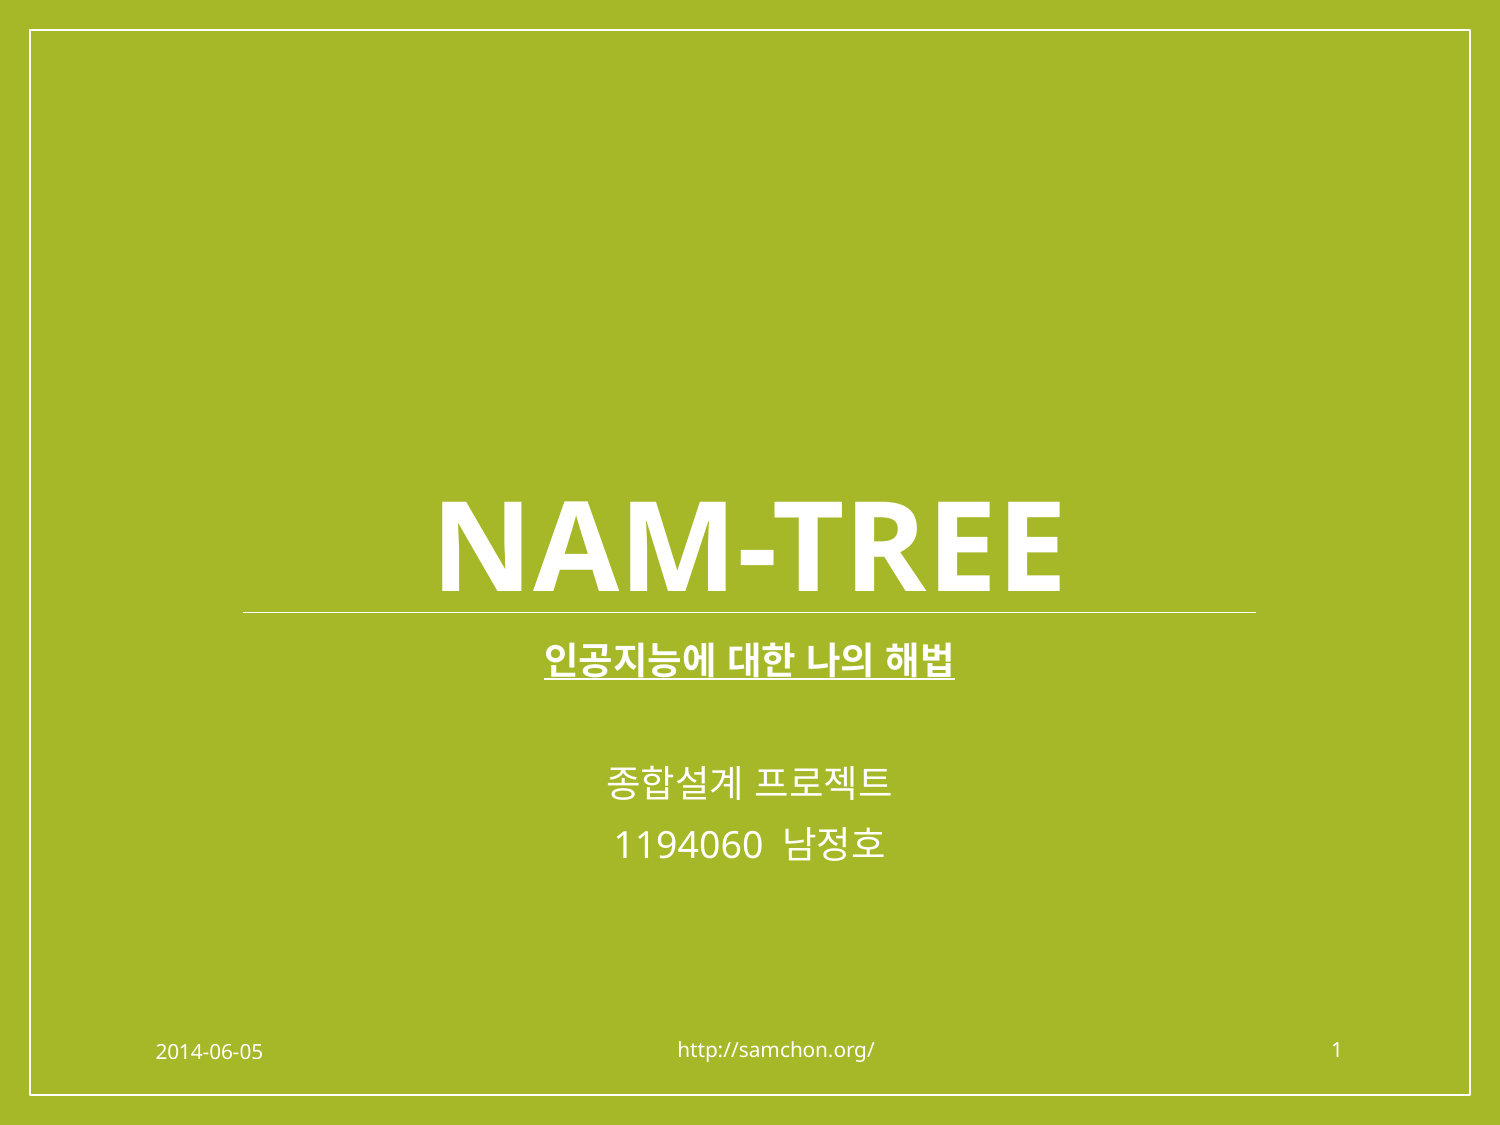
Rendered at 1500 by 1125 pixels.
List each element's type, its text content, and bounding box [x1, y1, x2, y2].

title NAM-TREE [136, 144, 1363, 625]
subtitle 인공지능에 대한 나의 해법 종합설계 프로젝트 1194060 남정호 [210, 634, 1289, 925]
slide_number 1 [1147, 1020, 1358, 1081]
footer http://samchon.org/ [485, 1020, 1067, 1081]
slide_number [140, 1020, 428, 1081]
